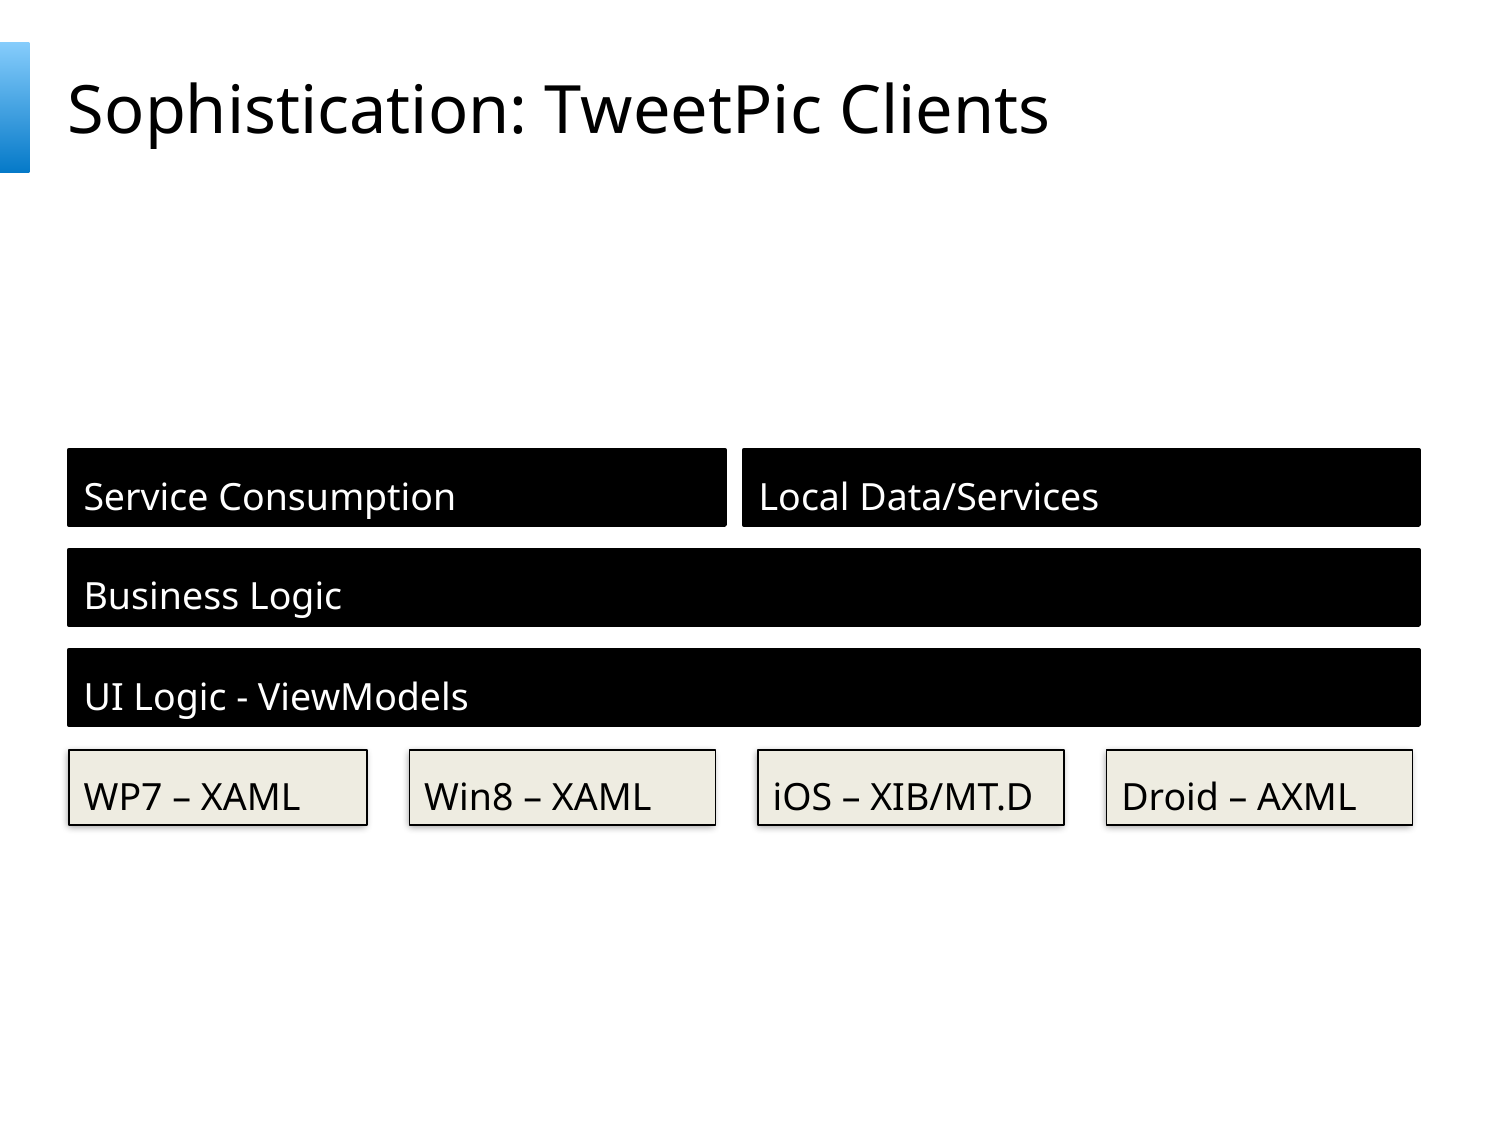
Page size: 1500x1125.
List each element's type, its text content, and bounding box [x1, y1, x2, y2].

title Sophistication: TweetPic Clients [53, 42, 1117, 171]
text_box UI Logic - ViewModels [67, 648, 1421, 727]
text_box Service Consumption [67, 448, 727, 527]
text_box WP7 – XAML [68, 749, 368, 826]
text_box Business Logic [67, 548, 1421, 627]
text_box Droid – AXML [1106, 749, 1413, 826]
text_box Win8 – XAML [409, 749, 716, 826]
text_box iOS – XIB/MT.D [757, 749, 1065, 826]
text_box Local Data/Services [742, 448, 1421, 527]
